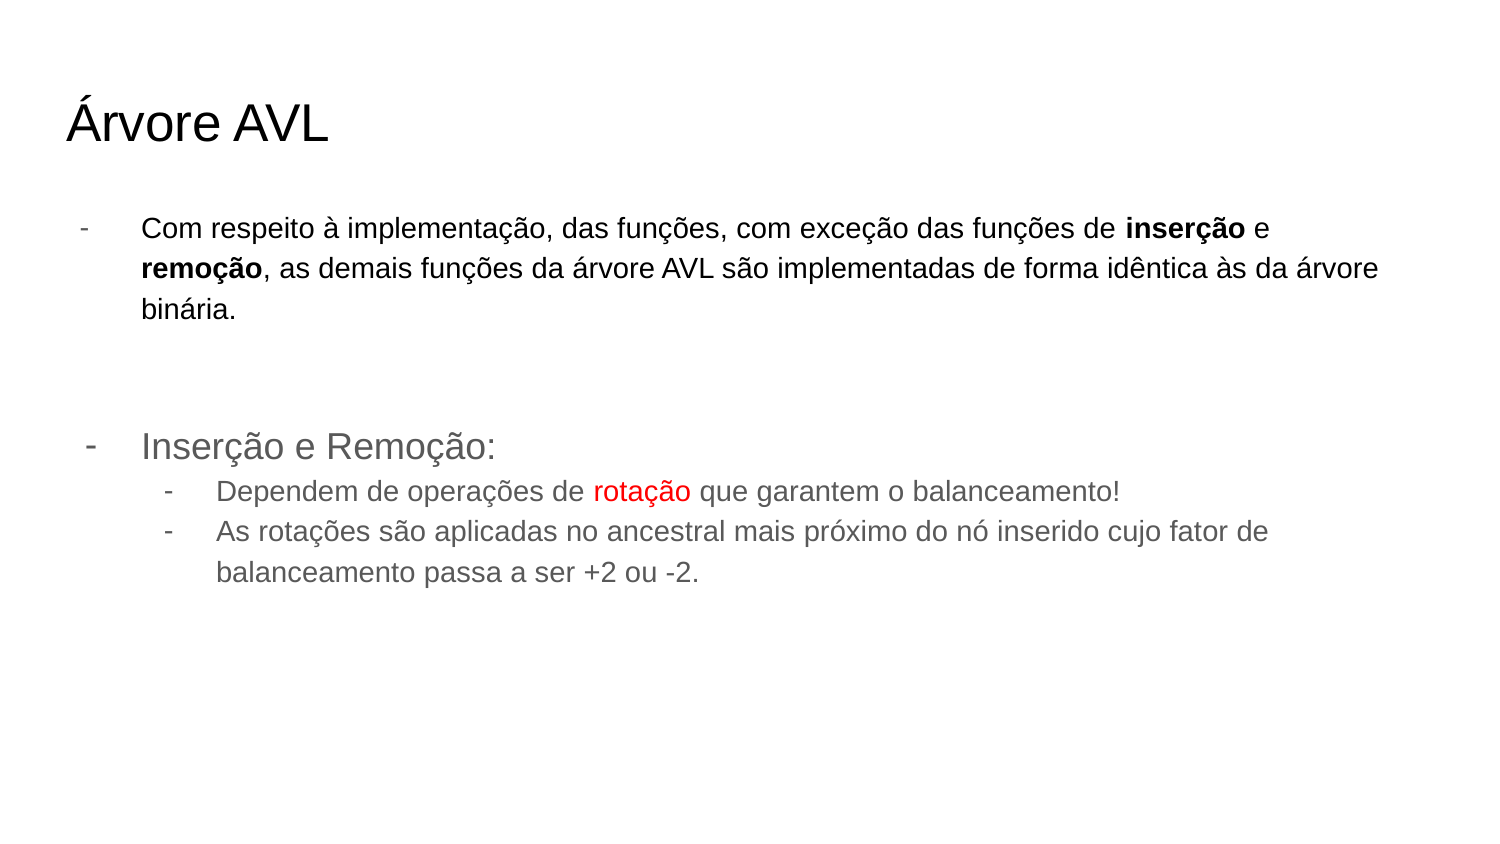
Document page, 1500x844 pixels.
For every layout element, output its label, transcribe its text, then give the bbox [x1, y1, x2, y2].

list Com respeito à implementação, das funções, com exceção das funções de inserção e remoção, as demais funções da árvore AVL são implementadas de forma idêntica às da árvore binária. Inserção e Remoção: Dependem de operações de rotação que garantem o balanceamento! As rotações são aplicadas no ancestral mais próximo do nó inserido cujo fator de balanceamento passa a ser +2 ou -2. [51, 189, 1413, 750]
title Árvore AVL [51, 72, 1449, 167]
